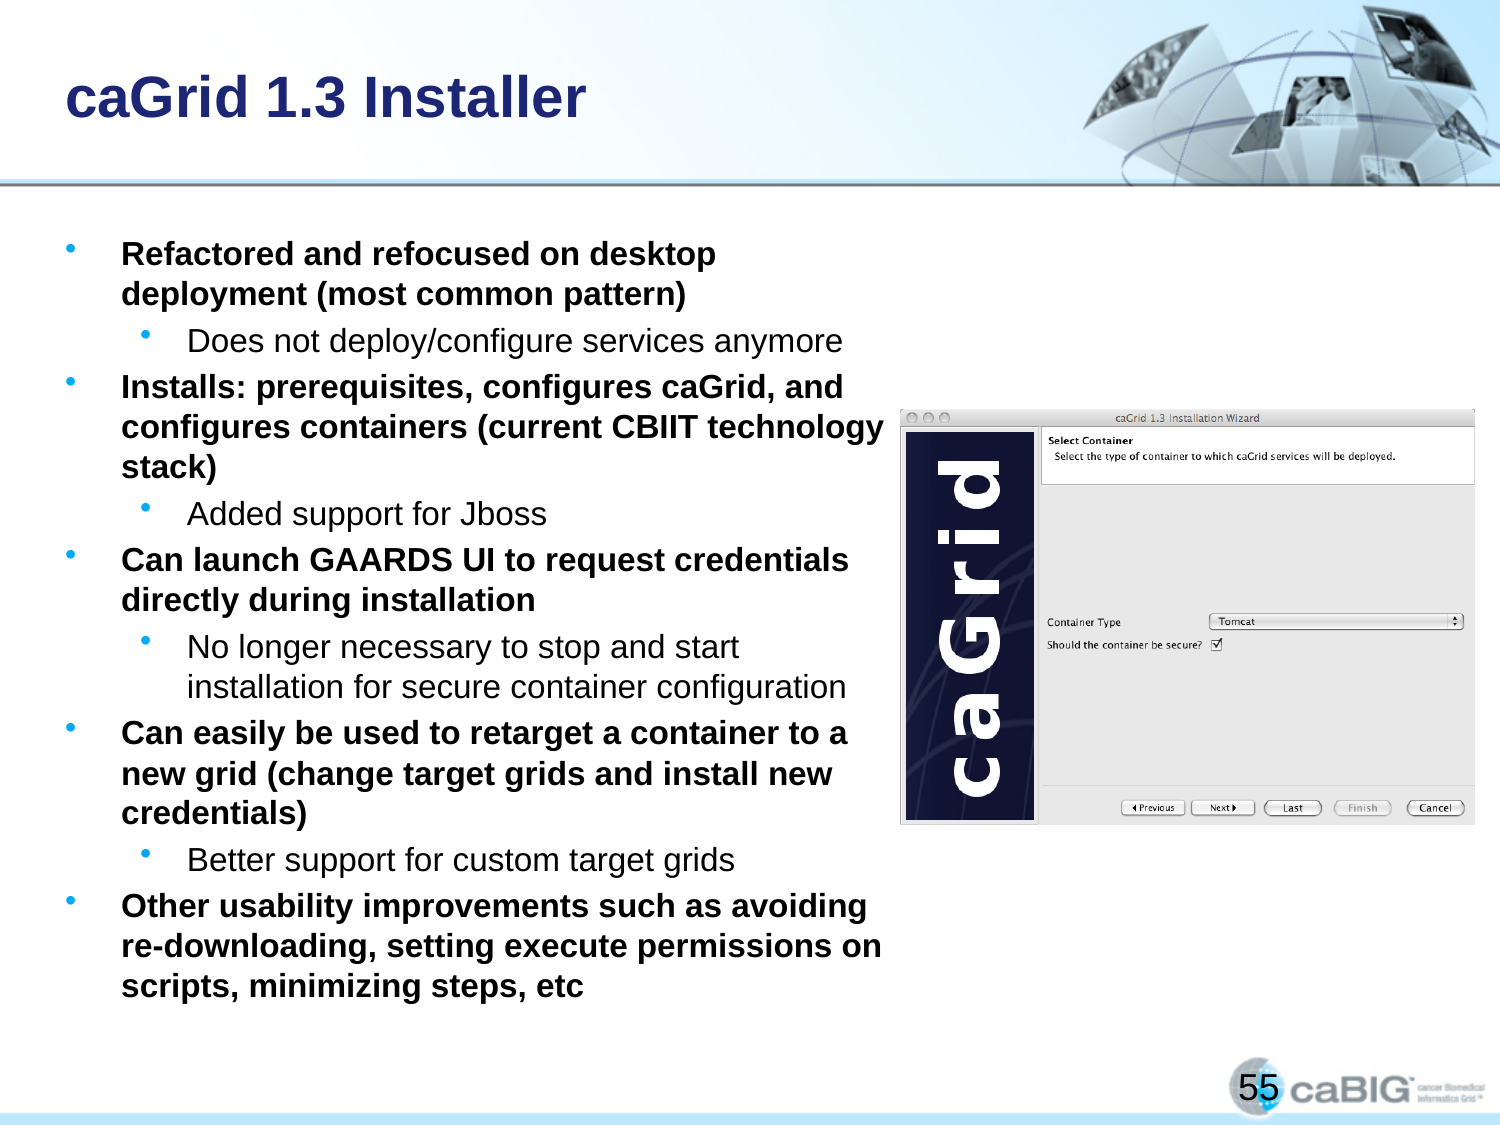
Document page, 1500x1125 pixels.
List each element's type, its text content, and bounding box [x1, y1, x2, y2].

picture [0, 0, 1500, 1125]
title caGrid 1.3 Installer [49, 0, 1176, 188]
list Refactored and refocused on desktop deployment (most common pattern) Does not deploy/configure services anymore Installs: prerequisites, configures caGrid, and configures containers (current CBIIT technology stack) Added support for Jboss Can launch GAARDS UI to request credentials directly during installation No longer necessary to stop and start installation for secure container configuration Can easily be used to retarget a container to a new grid (change target grids and install new credentials) Better support for custom target grids Other usability improvements such as avoiding re-downloading, setting execute permissions on scripts, minimizing steps, etc [49, 224, 913, 1051]
